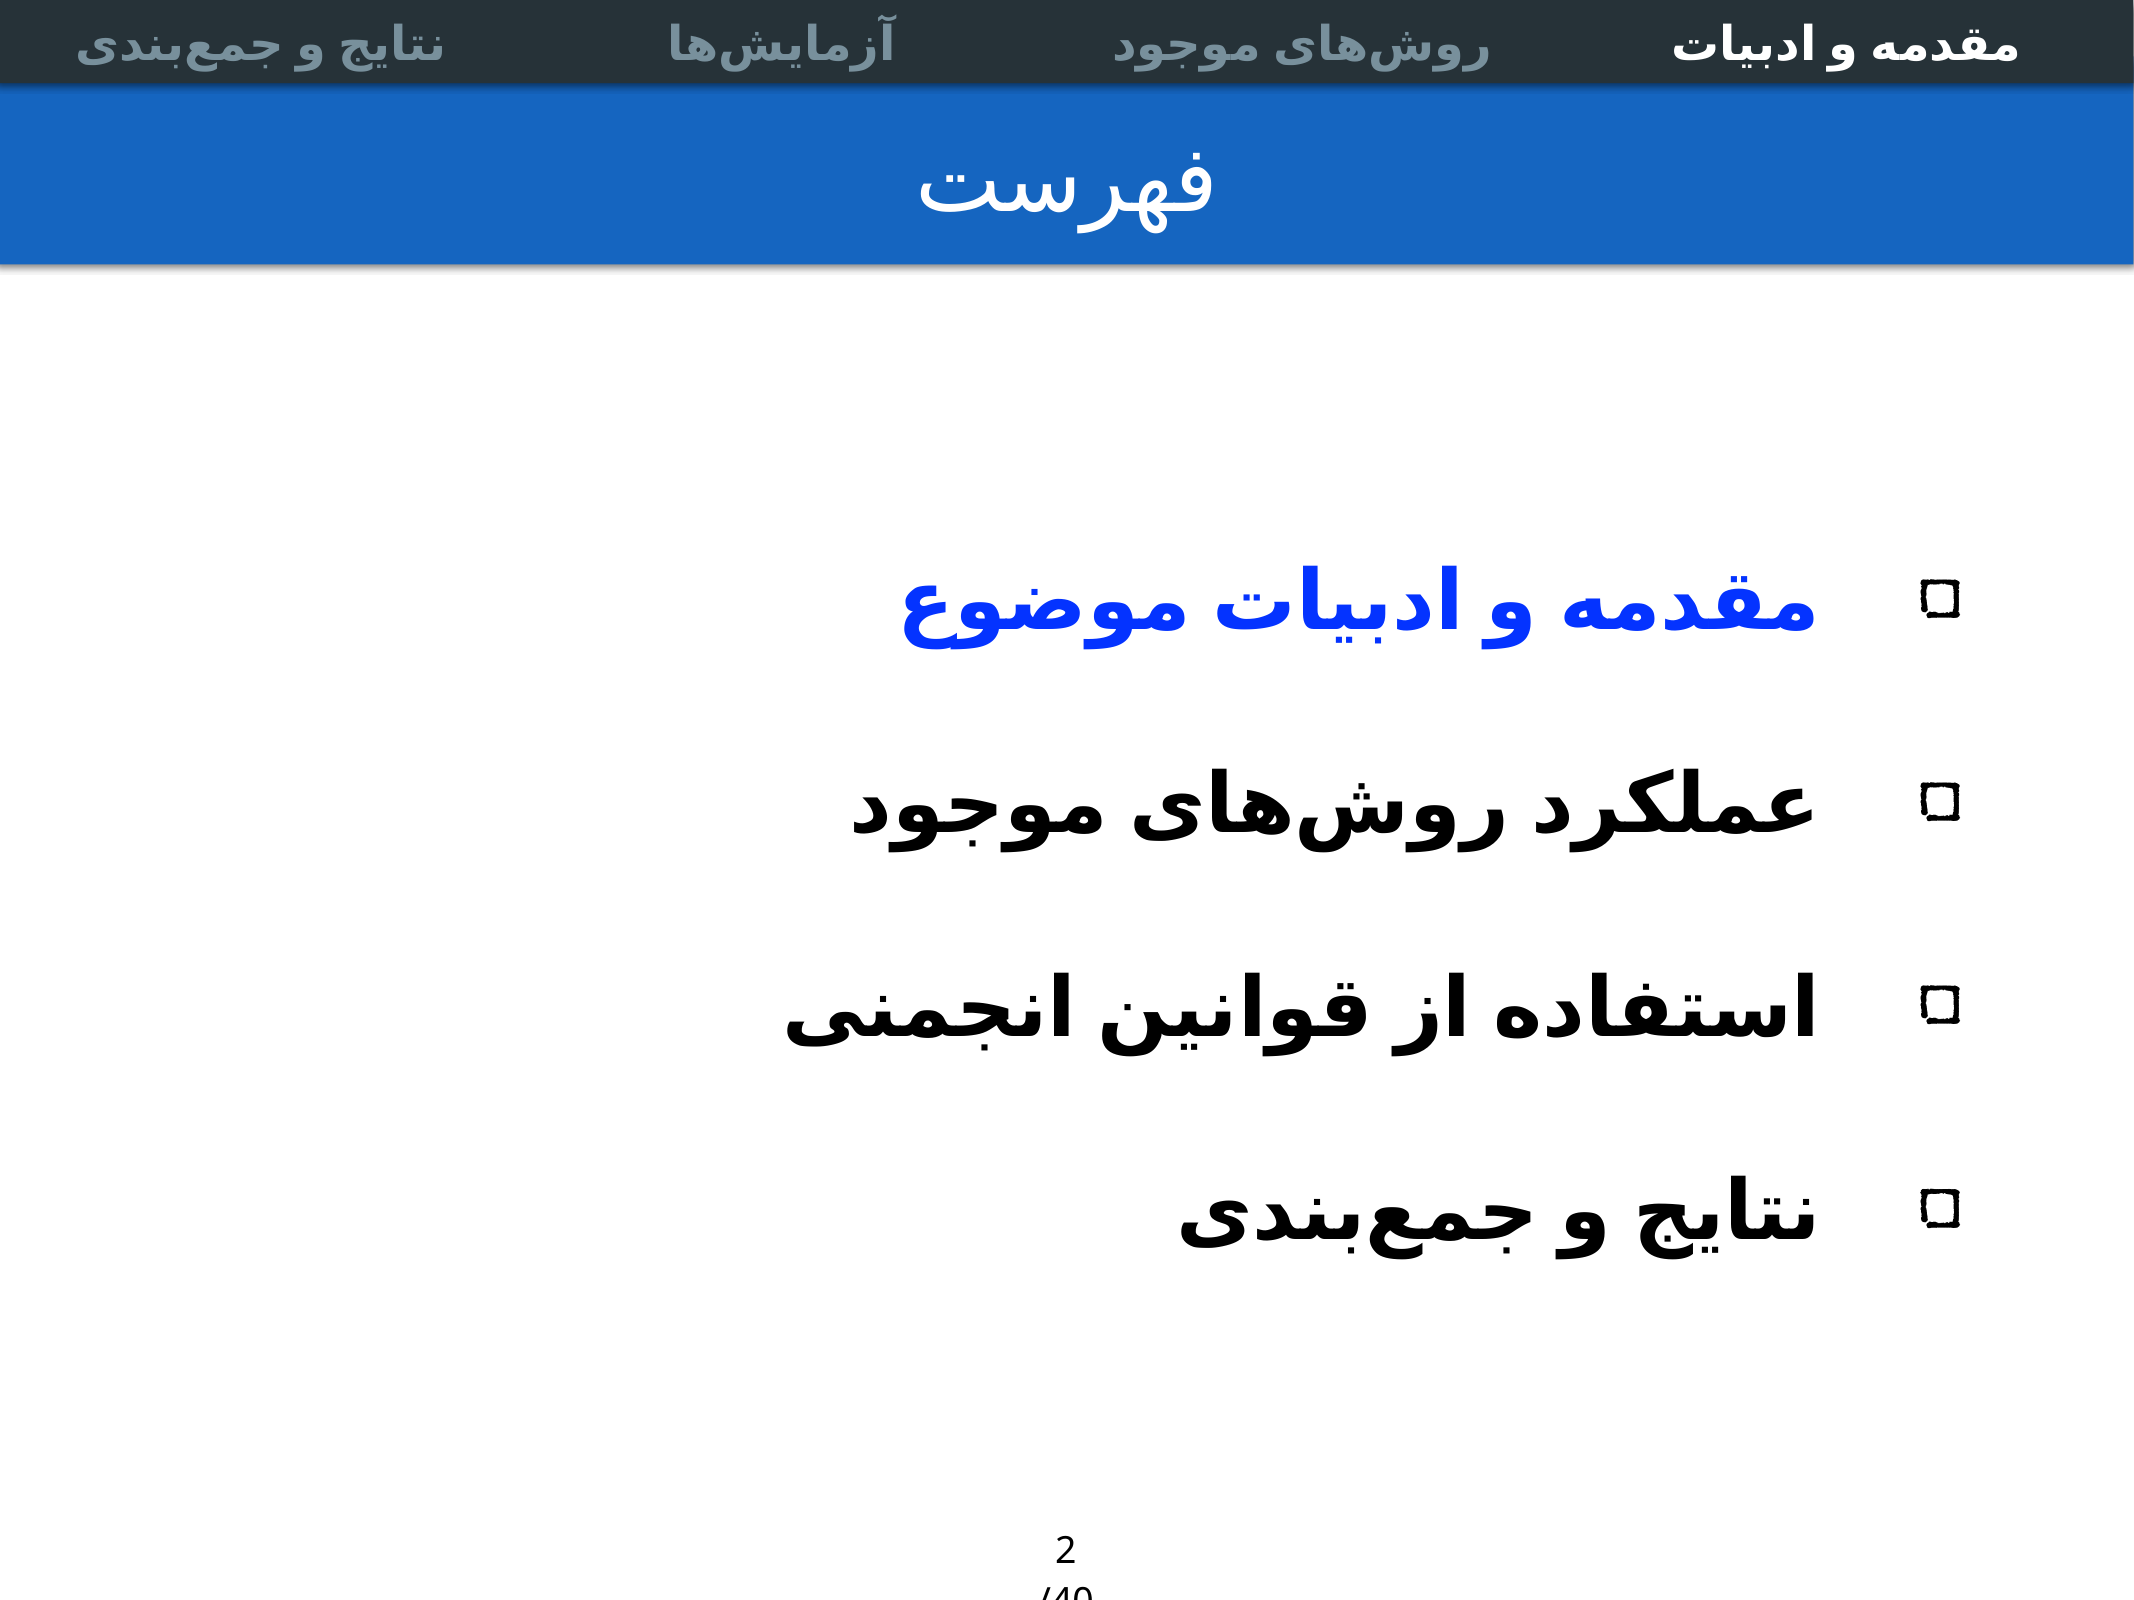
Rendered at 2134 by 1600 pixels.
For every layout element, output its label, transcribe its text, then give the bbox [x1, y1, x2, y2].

picture [1919, 777, 1969, 822]
slide_number 2 /40 [1014, 1517, 1117, 1581]
picture [1919, 980, 1969, 1025]
text_box روش‌های موجود [1041, 4, 1561, 79]
picture [1919, 1183, 1969, 1229]
list مقدمه و ادبیات موضوع عملکرد روش‌های موجود استفاده از قوانین انجمنی نتایج و جمع‌بندی [155, 374, 1978, 1408]
title فهرست [155, 83, 1978, 267]
text_box نتایج و جمع‌بندی [1, 4, 521, 79]
text_box آزمایش‌ها [521, 4, 1041, 79]
picture [1919, 574, 1969, 619]
text_box مقدمه و ادبیات [1561, 4, 2132, 79]
